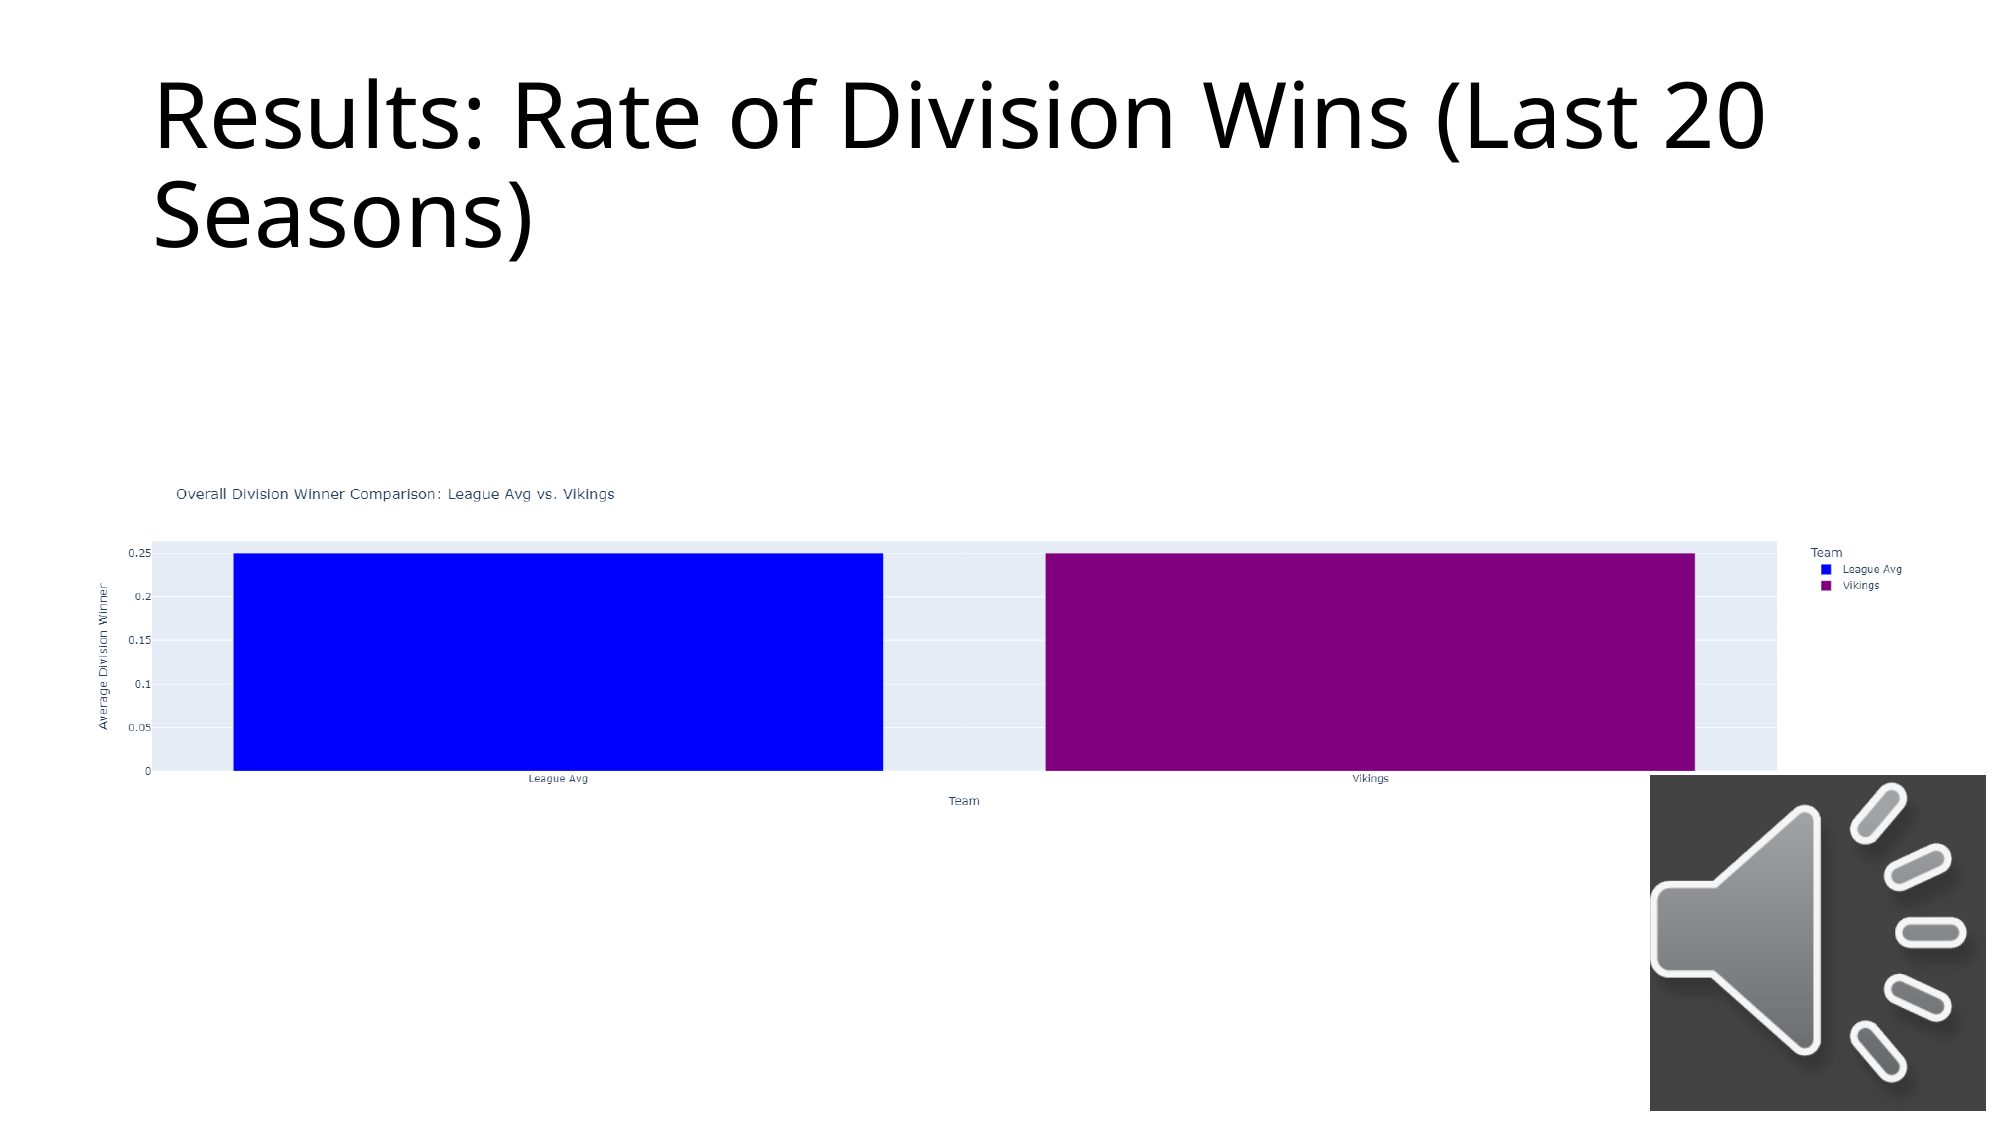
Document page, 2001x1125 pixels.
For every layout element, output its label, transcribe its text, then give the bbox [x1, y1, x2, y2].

title Results: Rate of Division Wins (Last 20 Seasons) [137, 59, 1863, 278]
picture [1648, 773, 1987, 1112]
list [83, 456, 1917, 839]
